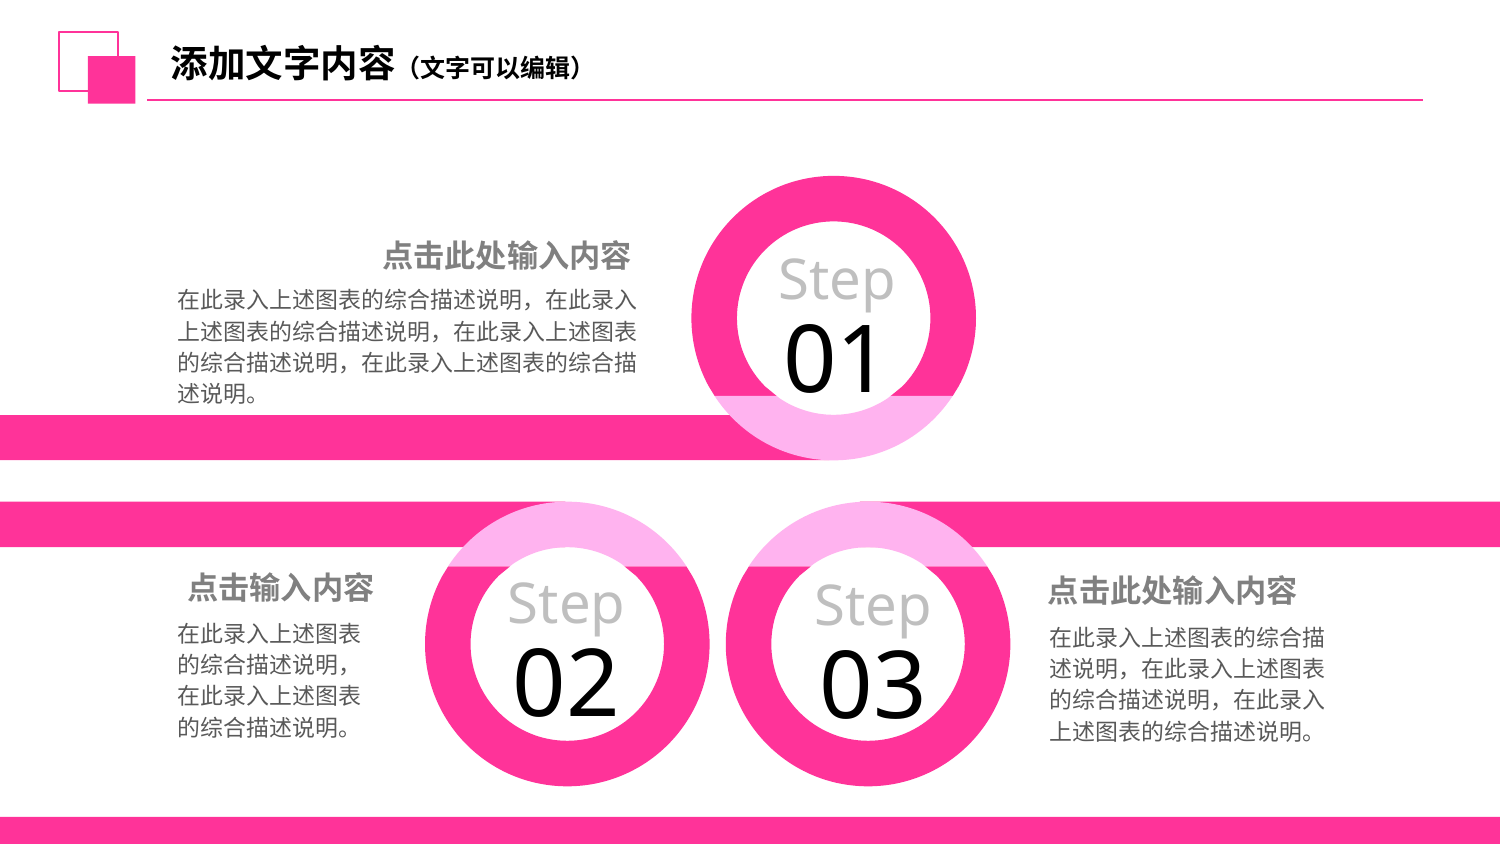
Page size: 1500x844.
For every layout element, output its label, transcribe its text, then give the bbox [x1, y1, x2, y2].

text_box [0, 413, 686, 462]
text_box 在此录入上述图表的综合描述说明，在此录入上述图表的综合描述说明，在此录入上述图表的综合描述说明，在此录入上述图表的综合描述说明。 [166, 276, 655, 413]
text_box 点击输入内容 [121, 562, 419, 612]
text_box [1009, 500, 1500, 549]
text_box 点击此处输入内容 [1016, 566, 1332, 615]
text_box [691, 175, 977, 461]
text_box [424, 501, 710, 787]
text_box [725, 501, 1011, 787]
text_box 点击此处输入内容 [324, 230, 644, 276]
text_box [0, 500, 425, 549]
text_box 在此录入上述图表的综合描述说明，在此录入上述图表的综合描述说明。 [166, 609, 396, 747]
text_box 在此录入上述图表的综合描述说明，在此录入上述图表的综合描述说明，在此录入上述图表的综合描述说明。 [1038, 613, 1357, 751]
text_box 添加文字内容（文字可以编辑） [159, 34, 736, 91]
